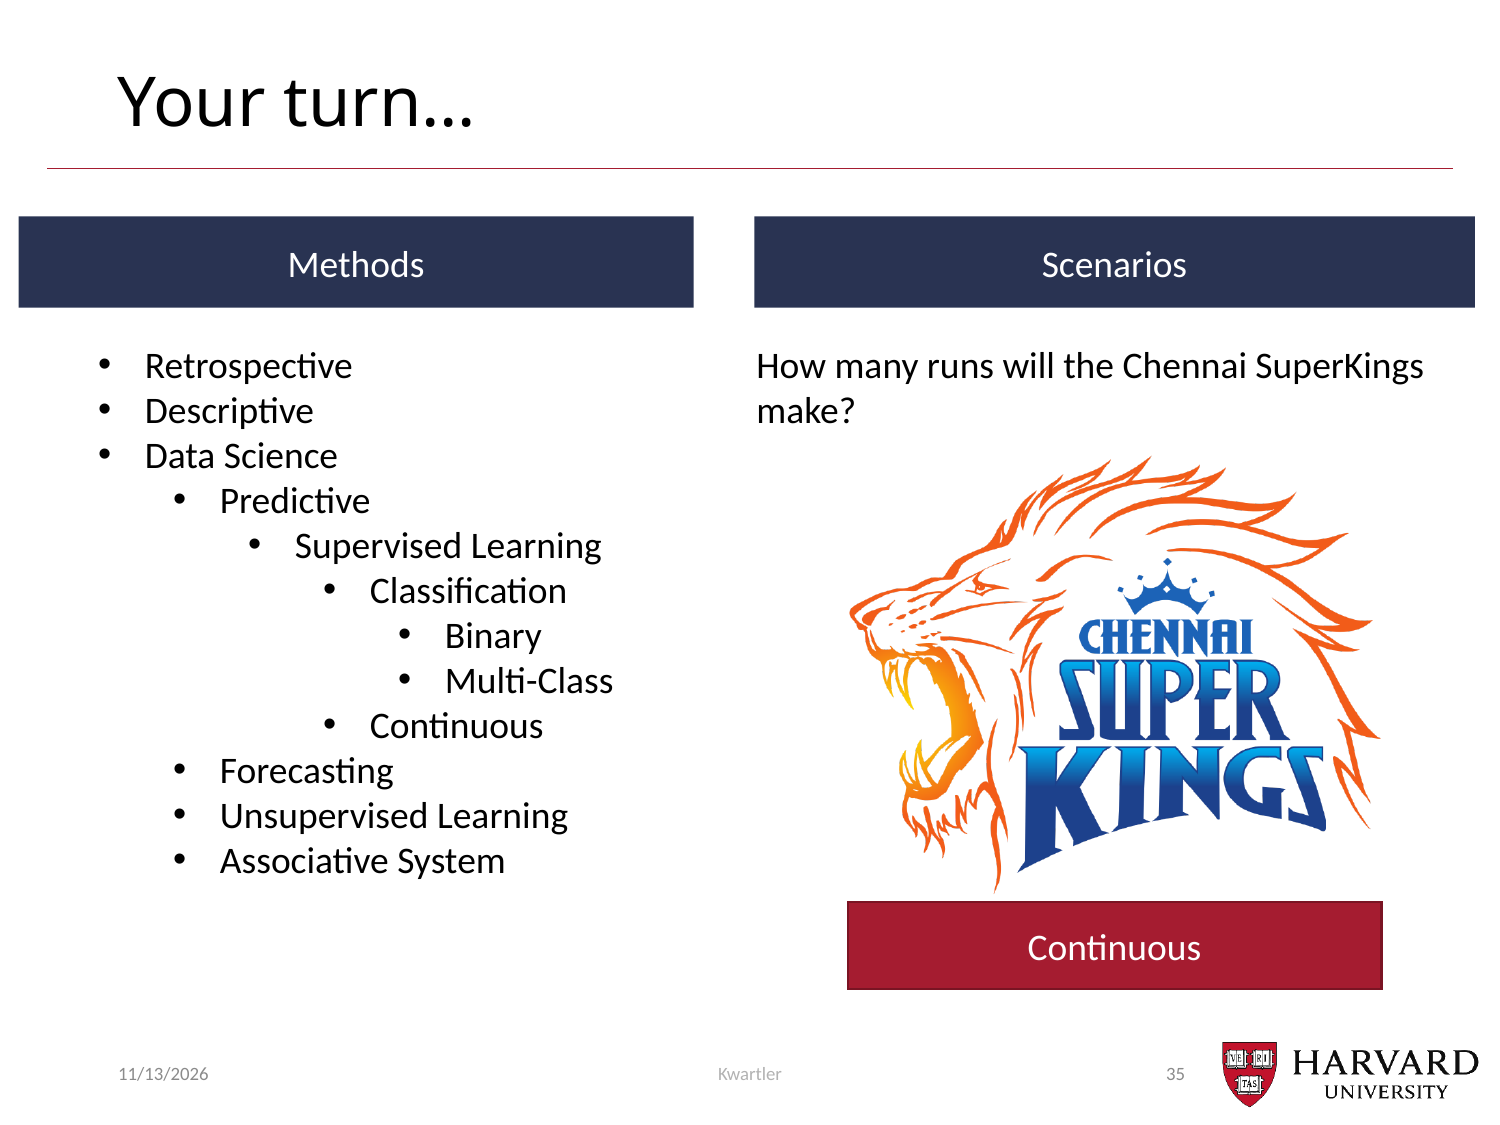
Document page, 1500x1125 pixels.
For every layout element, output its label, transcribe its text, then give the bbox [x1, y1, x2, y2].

text_box Methods [18, 215, 695, 309]
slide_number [103, 1042, 441, 1103]
text_box Retrospective Descriptive Data Science Predictive Supervised Learning Classification Binary Multi-Class Continuous Forecasting Unsupervised Learning Associative System [83, 334, 629, 934]
picture [1200, 1024, 1500, 1125]
footer Kwartler [496, 1042, 1004, 1103]
text_box Scenarios [753, 215, 1476, 309]
text_box How many runs will the Chennai SuperKings make? [741, 334, 1488, 439]
picture [846, 452, 1383, 896]
text_box Continuous [847, 901, 1383, 990]
title Your turn… [103, 59, 1397, 157]
slide_number 35 [1059, 1042, 1200, 1103]
